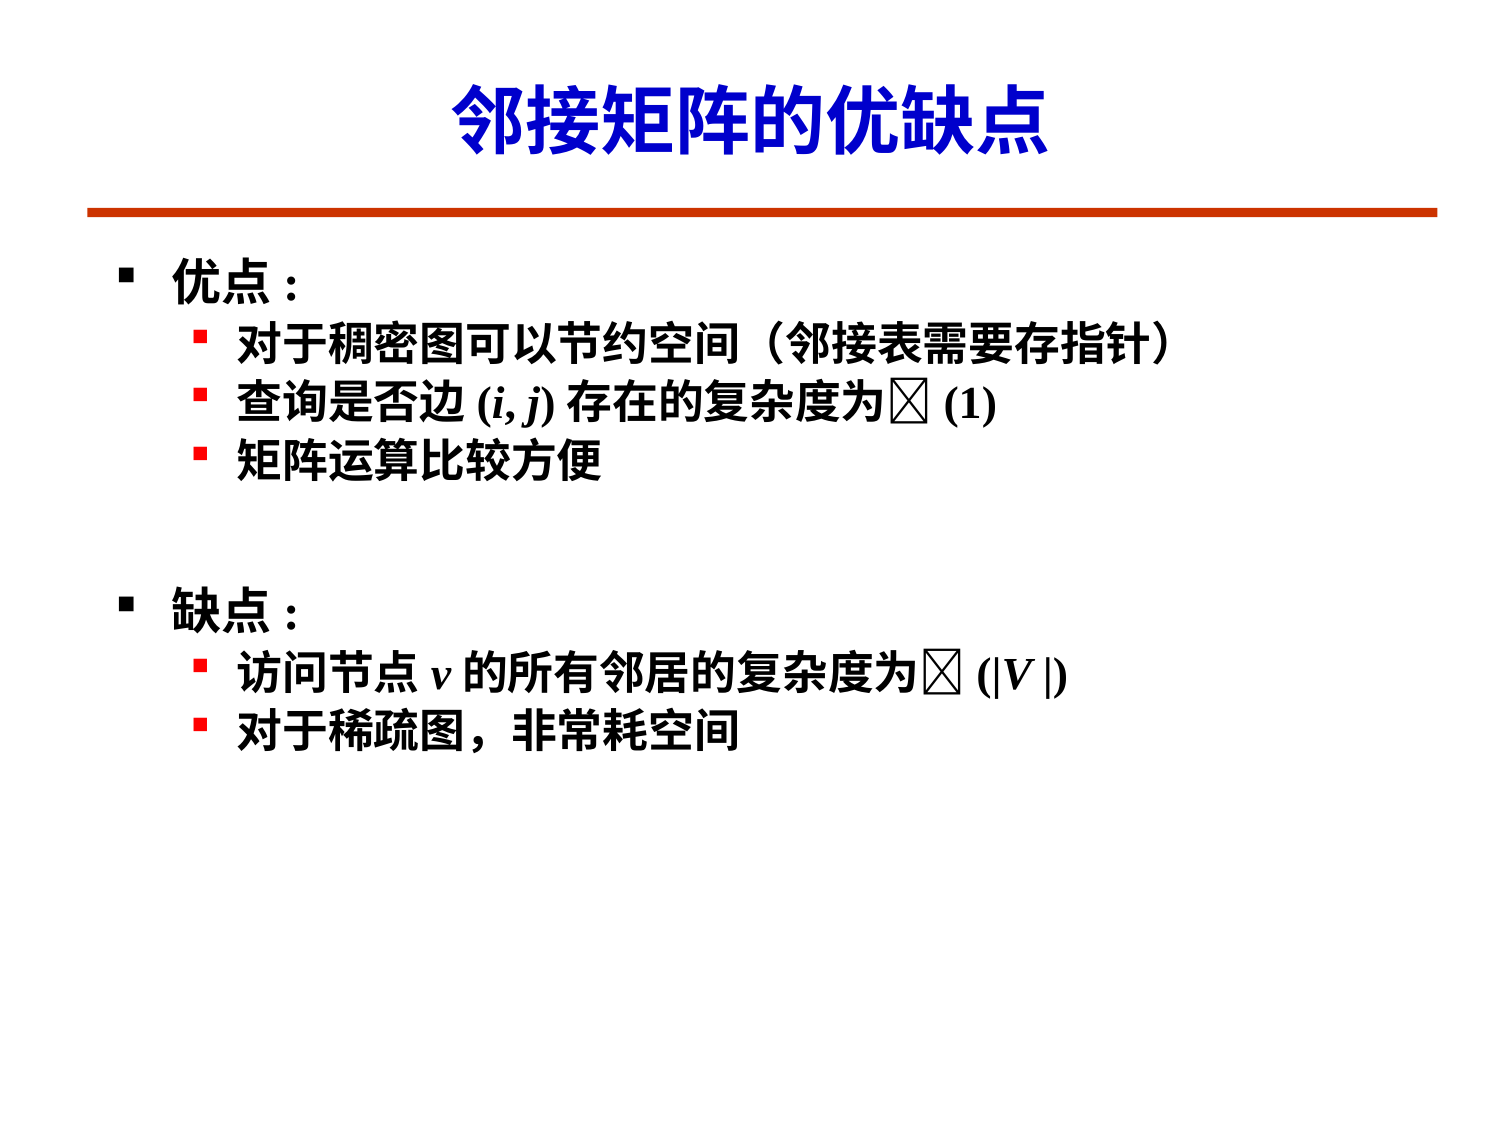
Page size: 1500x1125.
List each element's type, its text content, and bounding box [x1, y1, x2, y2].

list 优点: 对于稠密图可以节约空间（邻接表需要存指针） 查询是否边(i, j)存在的复杂度为(1) 矩阵运算比较方便 缺点: 访问节点v的所有邻居的复杂度为(|V |) 对于稀疏图，非常耗空间 [99, 249, 1388, 1000]
title 邻接矩阵的优缺点 [112, 37, 1388, 200]
